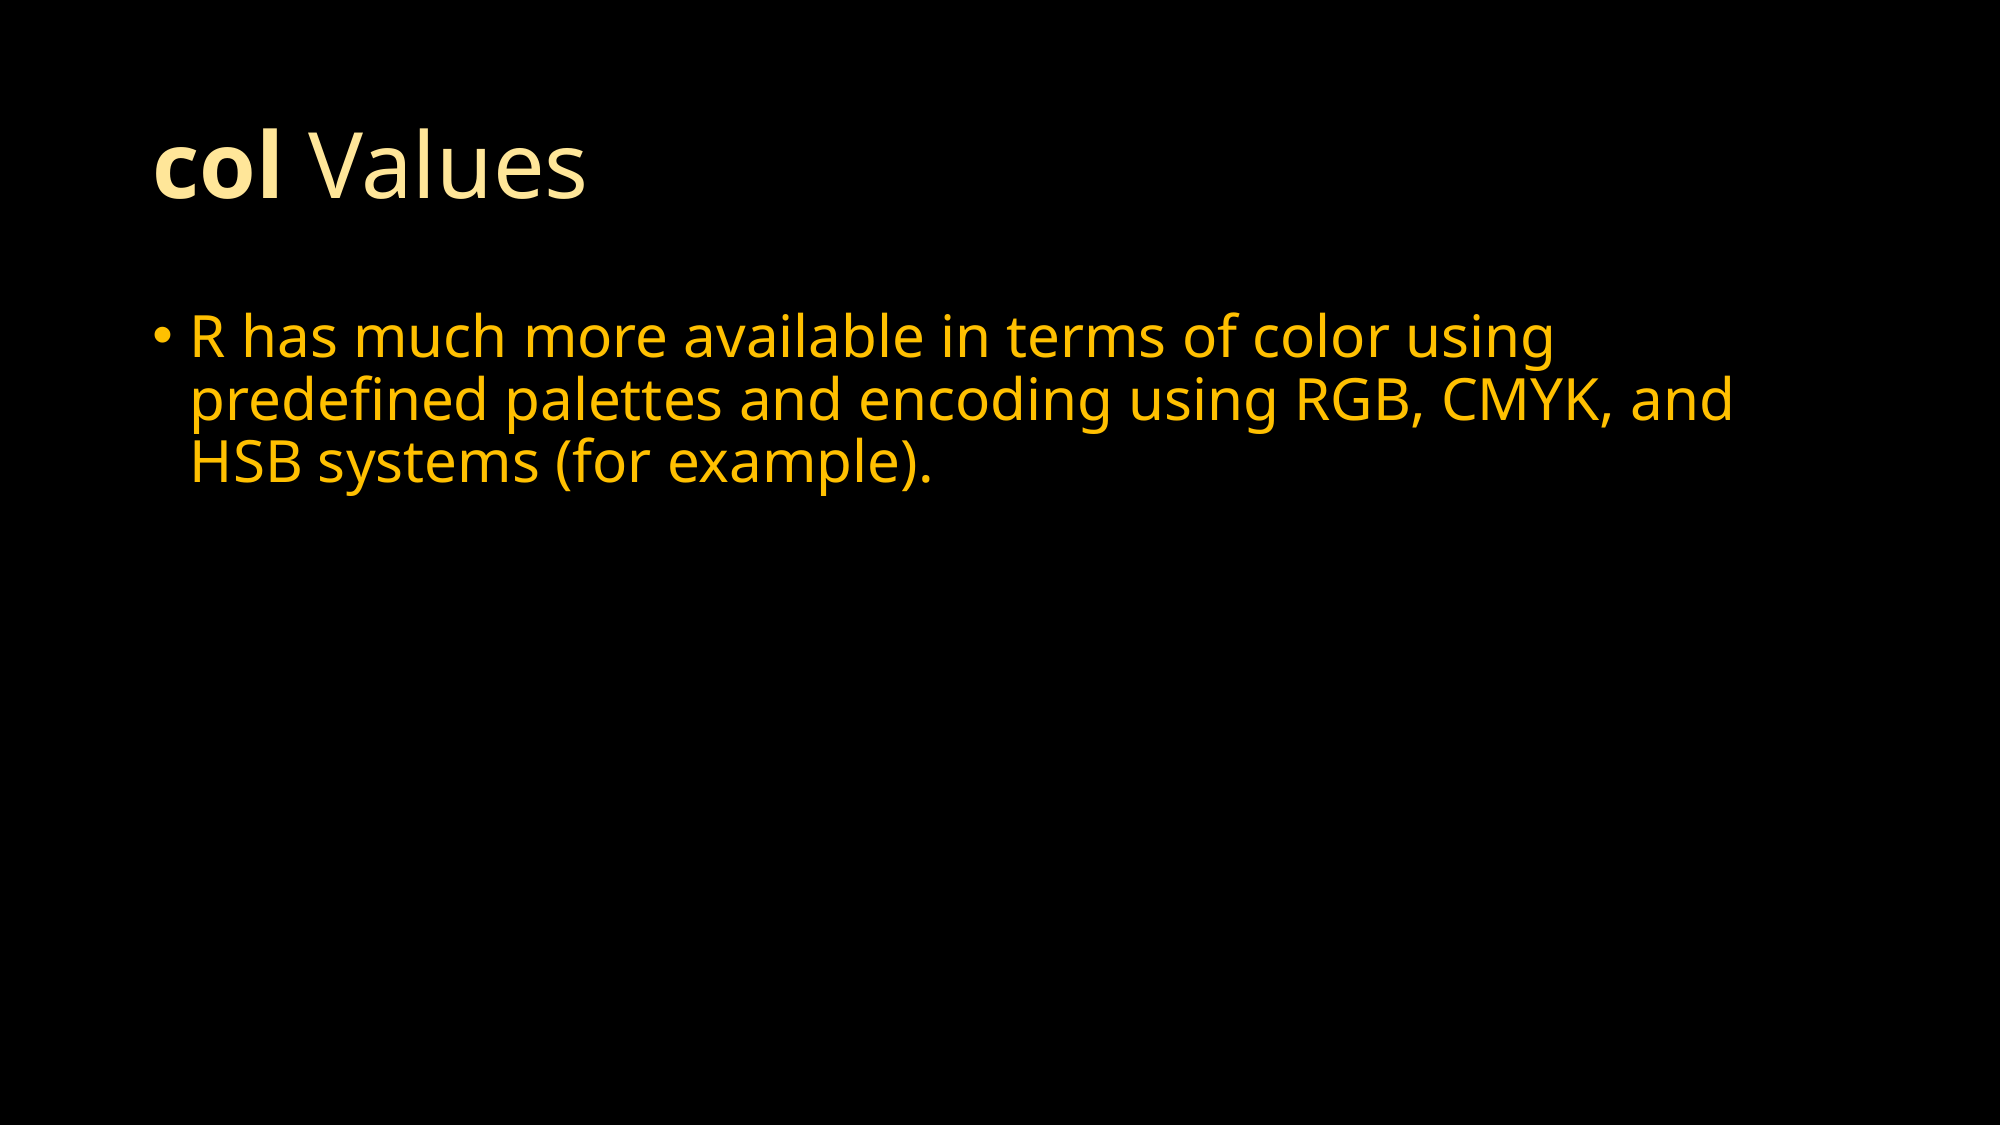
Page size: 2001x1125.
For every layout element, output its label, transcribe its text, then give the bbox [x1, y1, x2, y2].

title col Values [137, 59, 1863, 278]
list R has much more available in terms of color using predefined palettes and encoding using RGB, CMYK, and HSB systems (for example). [137, 299, 1863, 1014]
